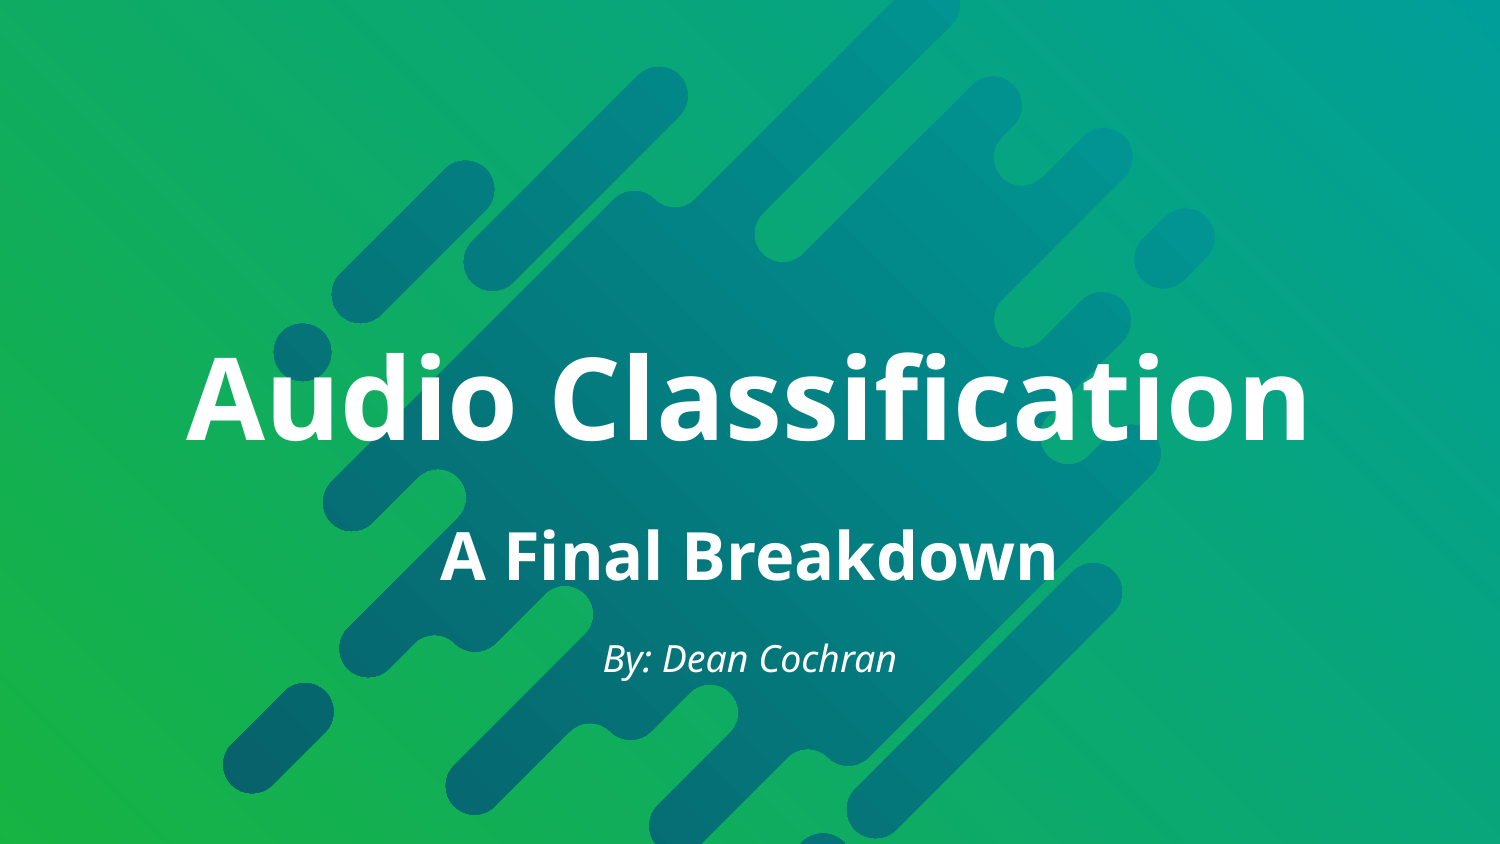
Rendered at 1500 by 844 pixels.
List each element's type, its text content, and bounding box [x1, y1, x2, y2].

text_box A Final Breakdown [305, 498, 1195, 620]
text_box By: Dean Cochran [317, 620, 1183, 737]
title Audio Classification [112, 308, 1388, 499]
